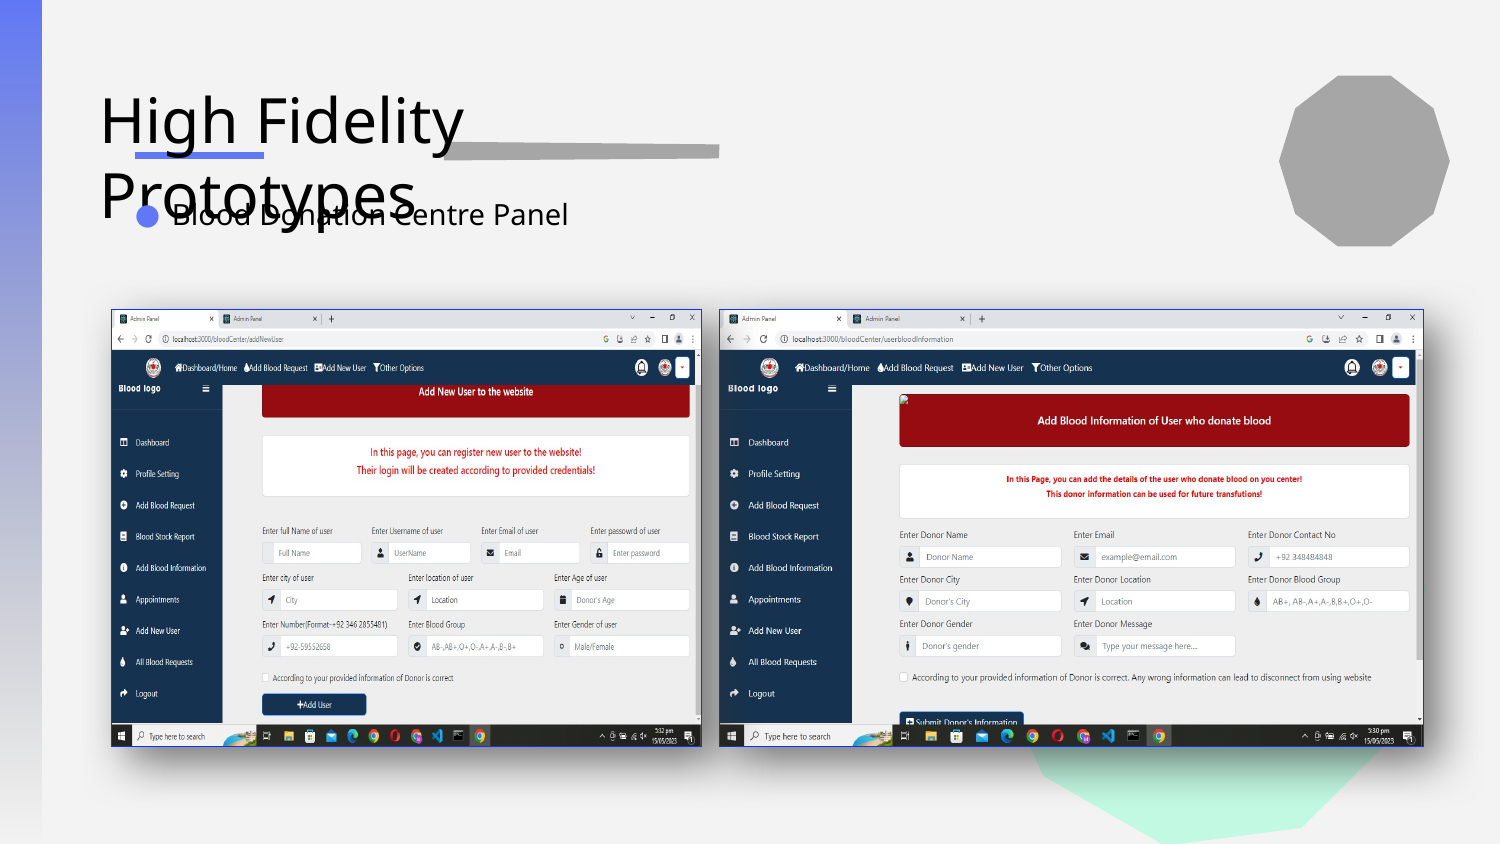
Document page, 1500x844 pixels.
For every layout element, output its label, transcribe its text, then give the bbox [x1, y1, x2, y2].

text_box [1278, 75, 1450, 247]
picture [111, 308, 703, 748]
list Blood Donation Centre Panel [111, 181, 616, 257]
title High Fidelity Prototypes [84, 66, 741, 161]
picture [719, 308, 1424, 748]
